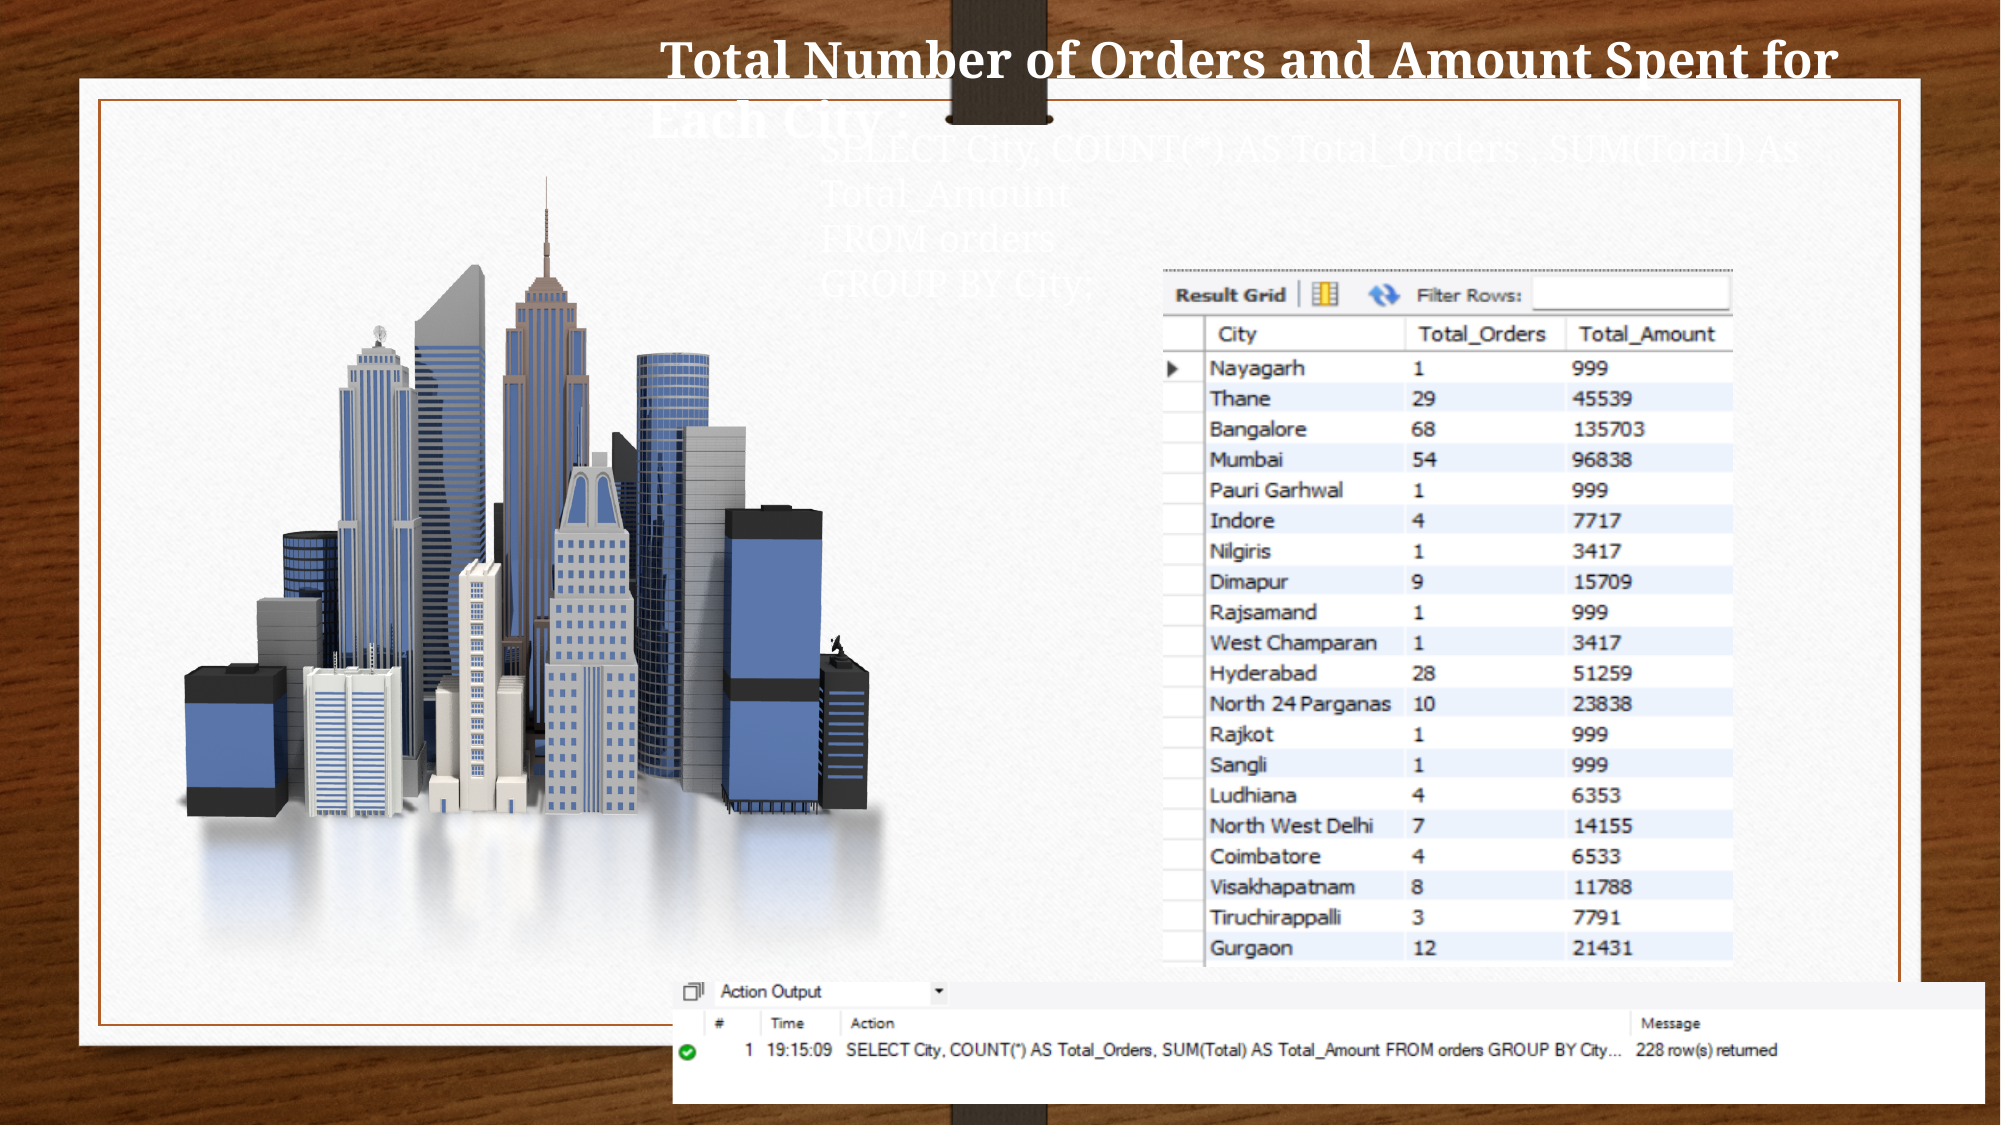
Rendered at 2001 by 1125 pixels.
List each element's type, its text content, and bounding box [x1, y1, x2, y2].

picture [0, 0, 2001, 1125]
text_box Total Number of Orders and Amount Spent for Each City : [633, 20, 1949, 156]
text_box SELECT City, COUNT(*) AS Total_Orders , SUM(Total) As Total_Amount FROM orders GROUP BY City; [805, 117, 1986, 312]
